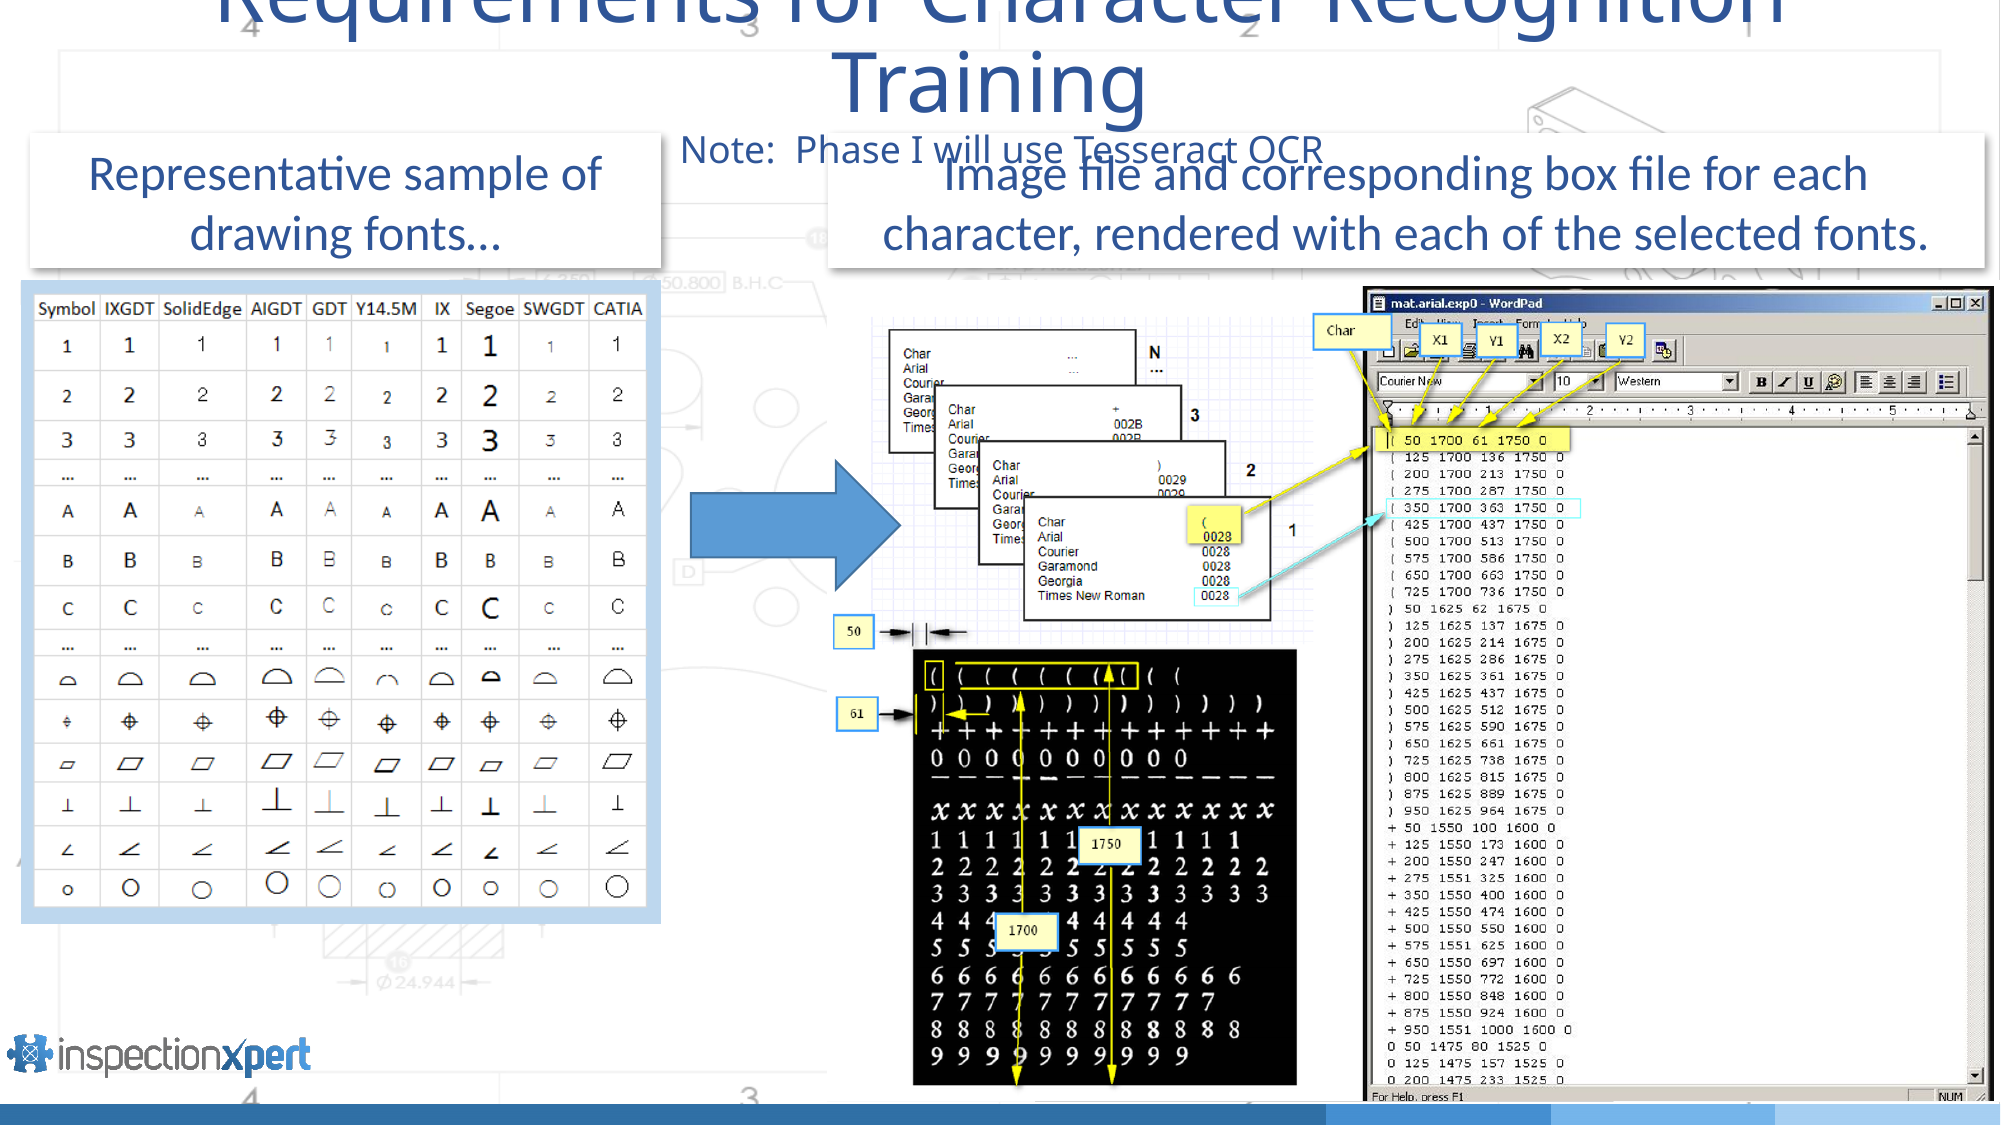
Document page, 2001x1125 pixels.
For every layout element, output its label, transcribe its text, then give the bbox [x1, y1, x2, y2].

picture [827, 280, 2001, 1102]
picture [0, 1104, 2001, 1125]
picture [20, 280, 661, 924]
text_box Representative sample of drawing fonts… [29, 133, 661, 268]
picture [0, 1026, 321, 1086]
text_box Requirements for Character Recognition Training Note: Phase I will use Tesseract OCR [30, 0, 1974, 123]
text_box Image file and corresponding box file for each character, rendered with each of the selected fonts. [827, 133, 1985, 268]
text_box [689, 492, 827, 559]
